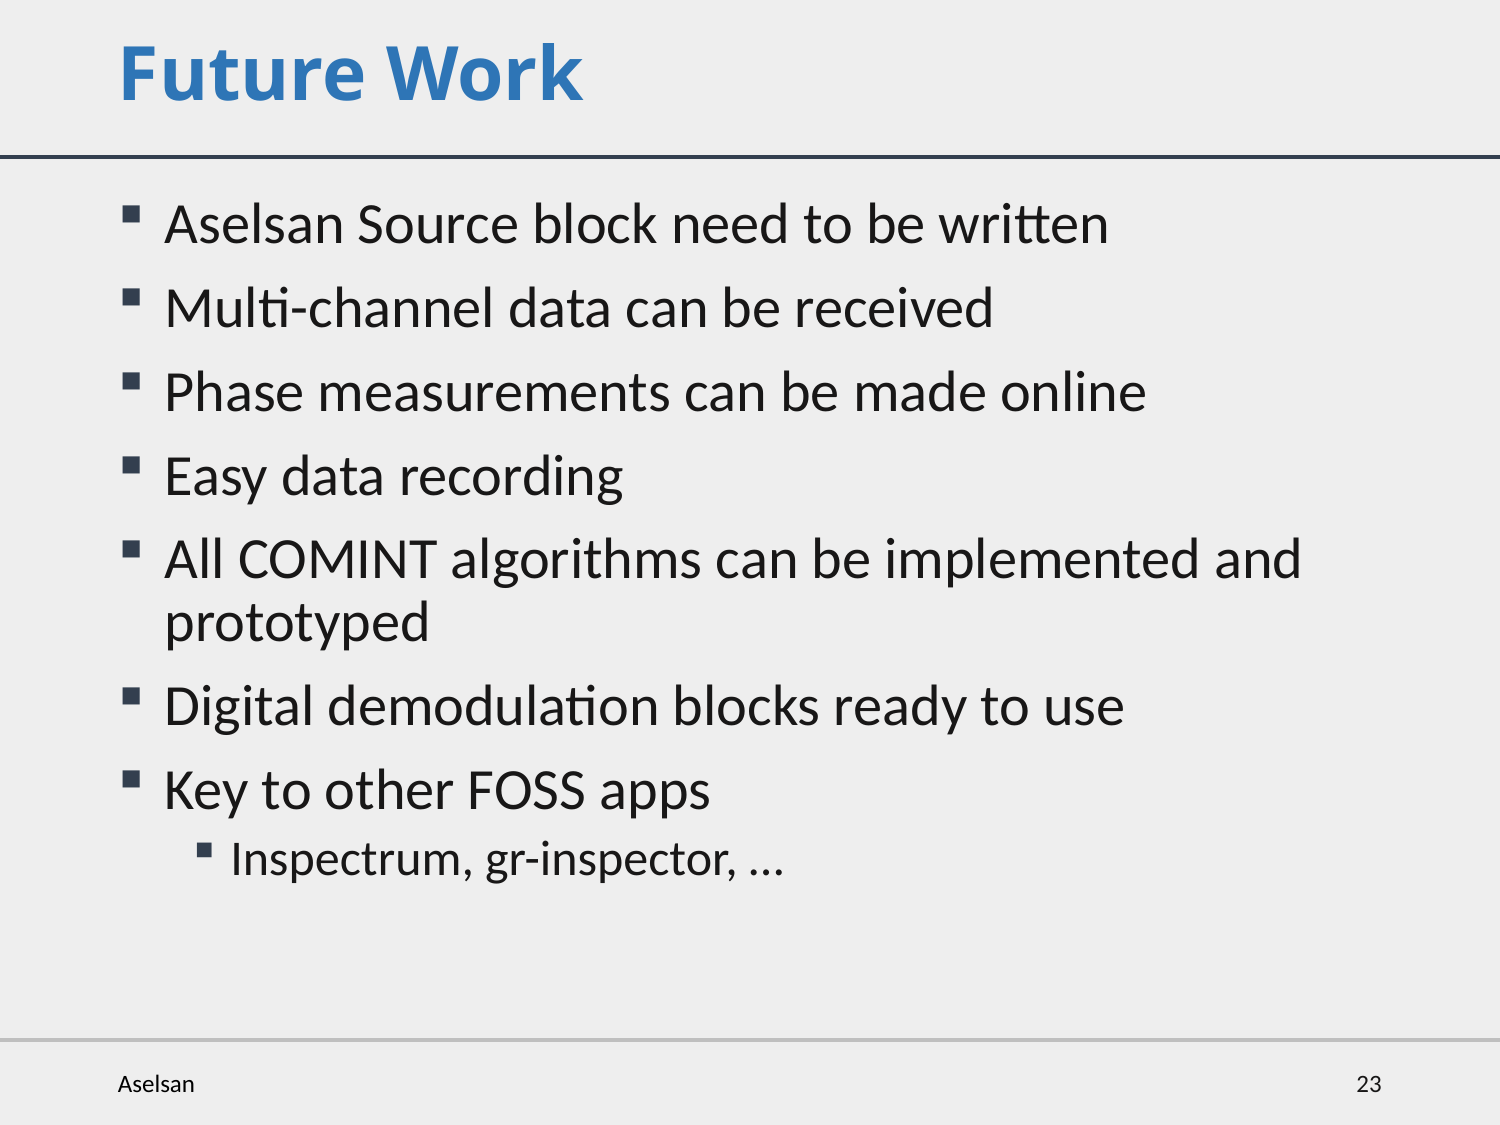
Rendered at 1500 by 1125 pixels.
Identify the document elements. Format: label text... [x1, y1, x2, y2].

list Aselsan Source block need to be written Multi-channel data can be received Phase measurements can be made online Easy data recording All COMINT algorithms can be implemented and prototyped Digital demodulation blocks ready to use Key to other FOSS apps Inspectrum, gr-inspector, … [103, 185, 1397, 1014]
title Future Work [103, 0, 1397, 153]
slide_number 23 [1059, 1040, 1397, 1125]
footer Aselsan [103, 1040, 610, 1125]
